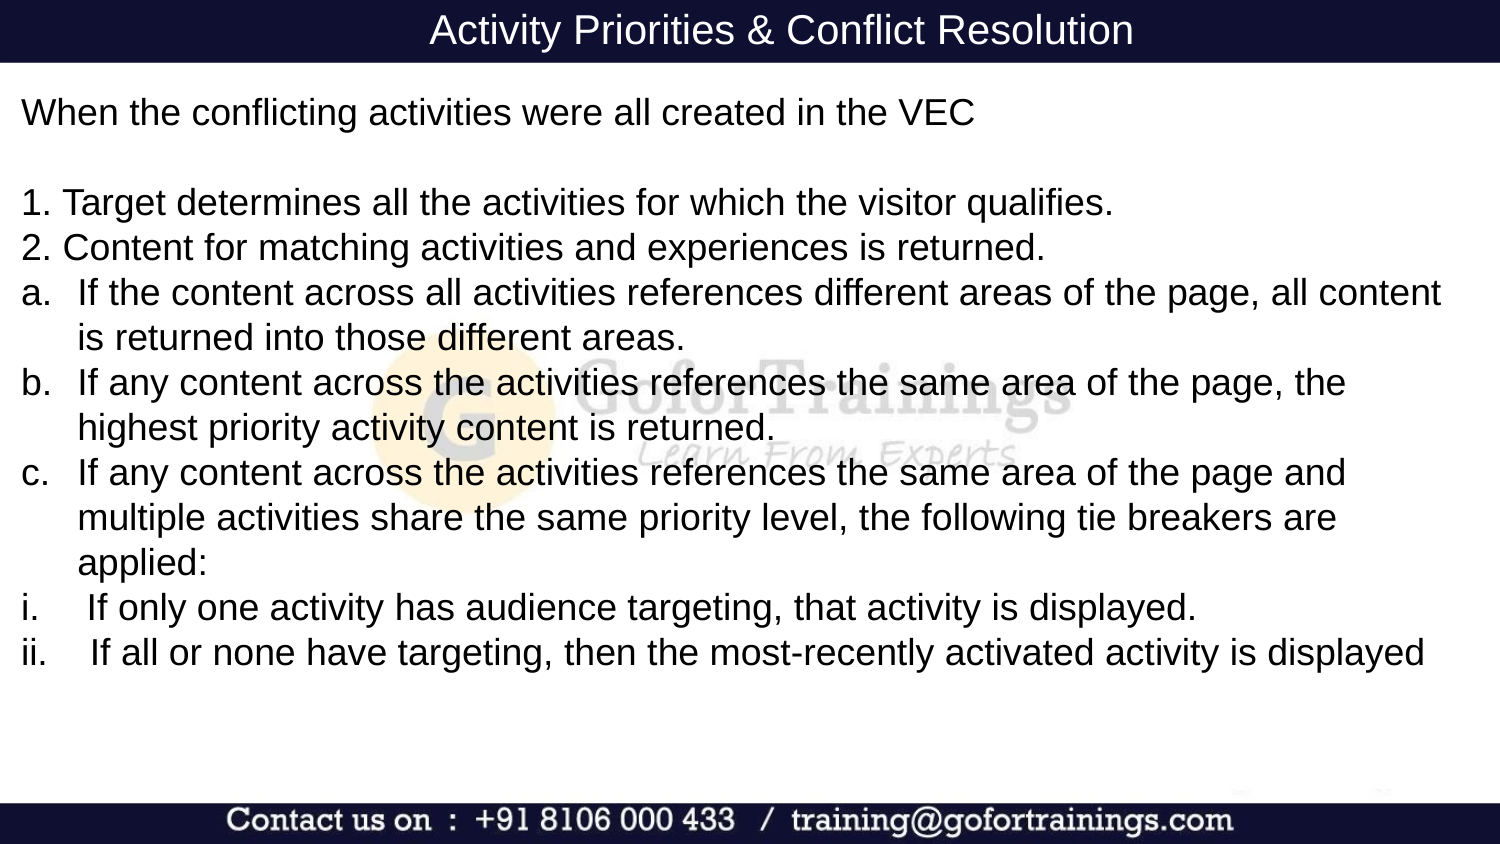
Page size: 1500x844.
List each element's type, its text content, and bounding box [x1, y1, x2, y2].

picture [0, 0, 1500, 844]
text_box Activity Priorities & Conflict Resolution [414, 0, 1199, 61]
text_box When the conflicting activities were all created in the VEC 1. Target determines all the activities for which the visitor qualifies. 2. Content for matching activities and experiences is returned. If the content across all activities references different areas of the page, all content is returned into those different areas. If any content across the activities references the same area of the page, the highest priority activity content is returned. If any content across the activities references the same area of the page and multiple activities share the same priority level, the following tie breakers are applied: If only one activity has audience targeting, that activity is displayed. ii. If all or none have targeting, then the most-recently activated activity is displayed [6, 80, 1463, 681]
